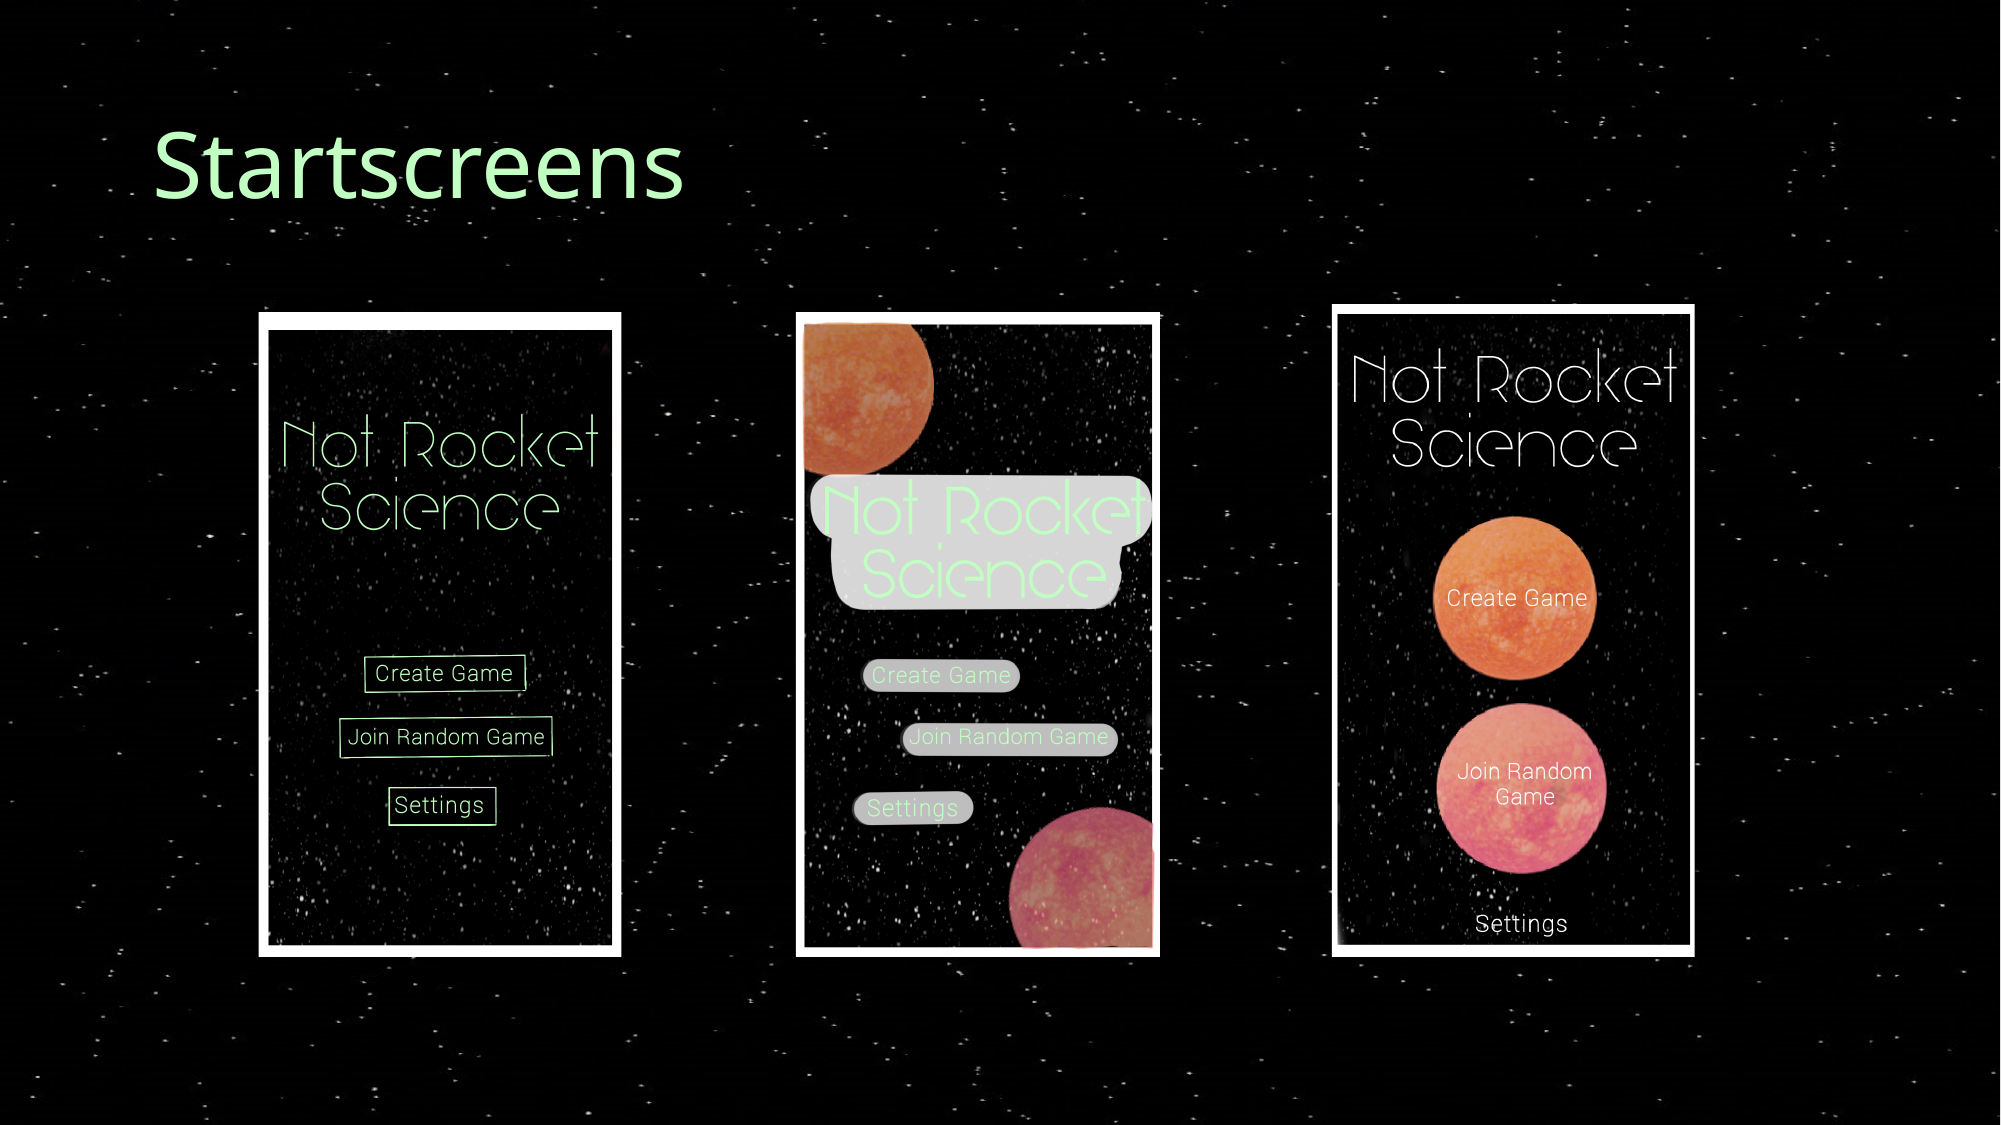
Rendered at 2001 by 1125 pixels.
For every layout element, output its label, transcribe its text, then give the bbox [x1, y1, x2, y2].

picture [0, 0, 2001, 1125]
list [258, 312, 622, 957]
title Startscreens [137, 59, 1863, 278]
